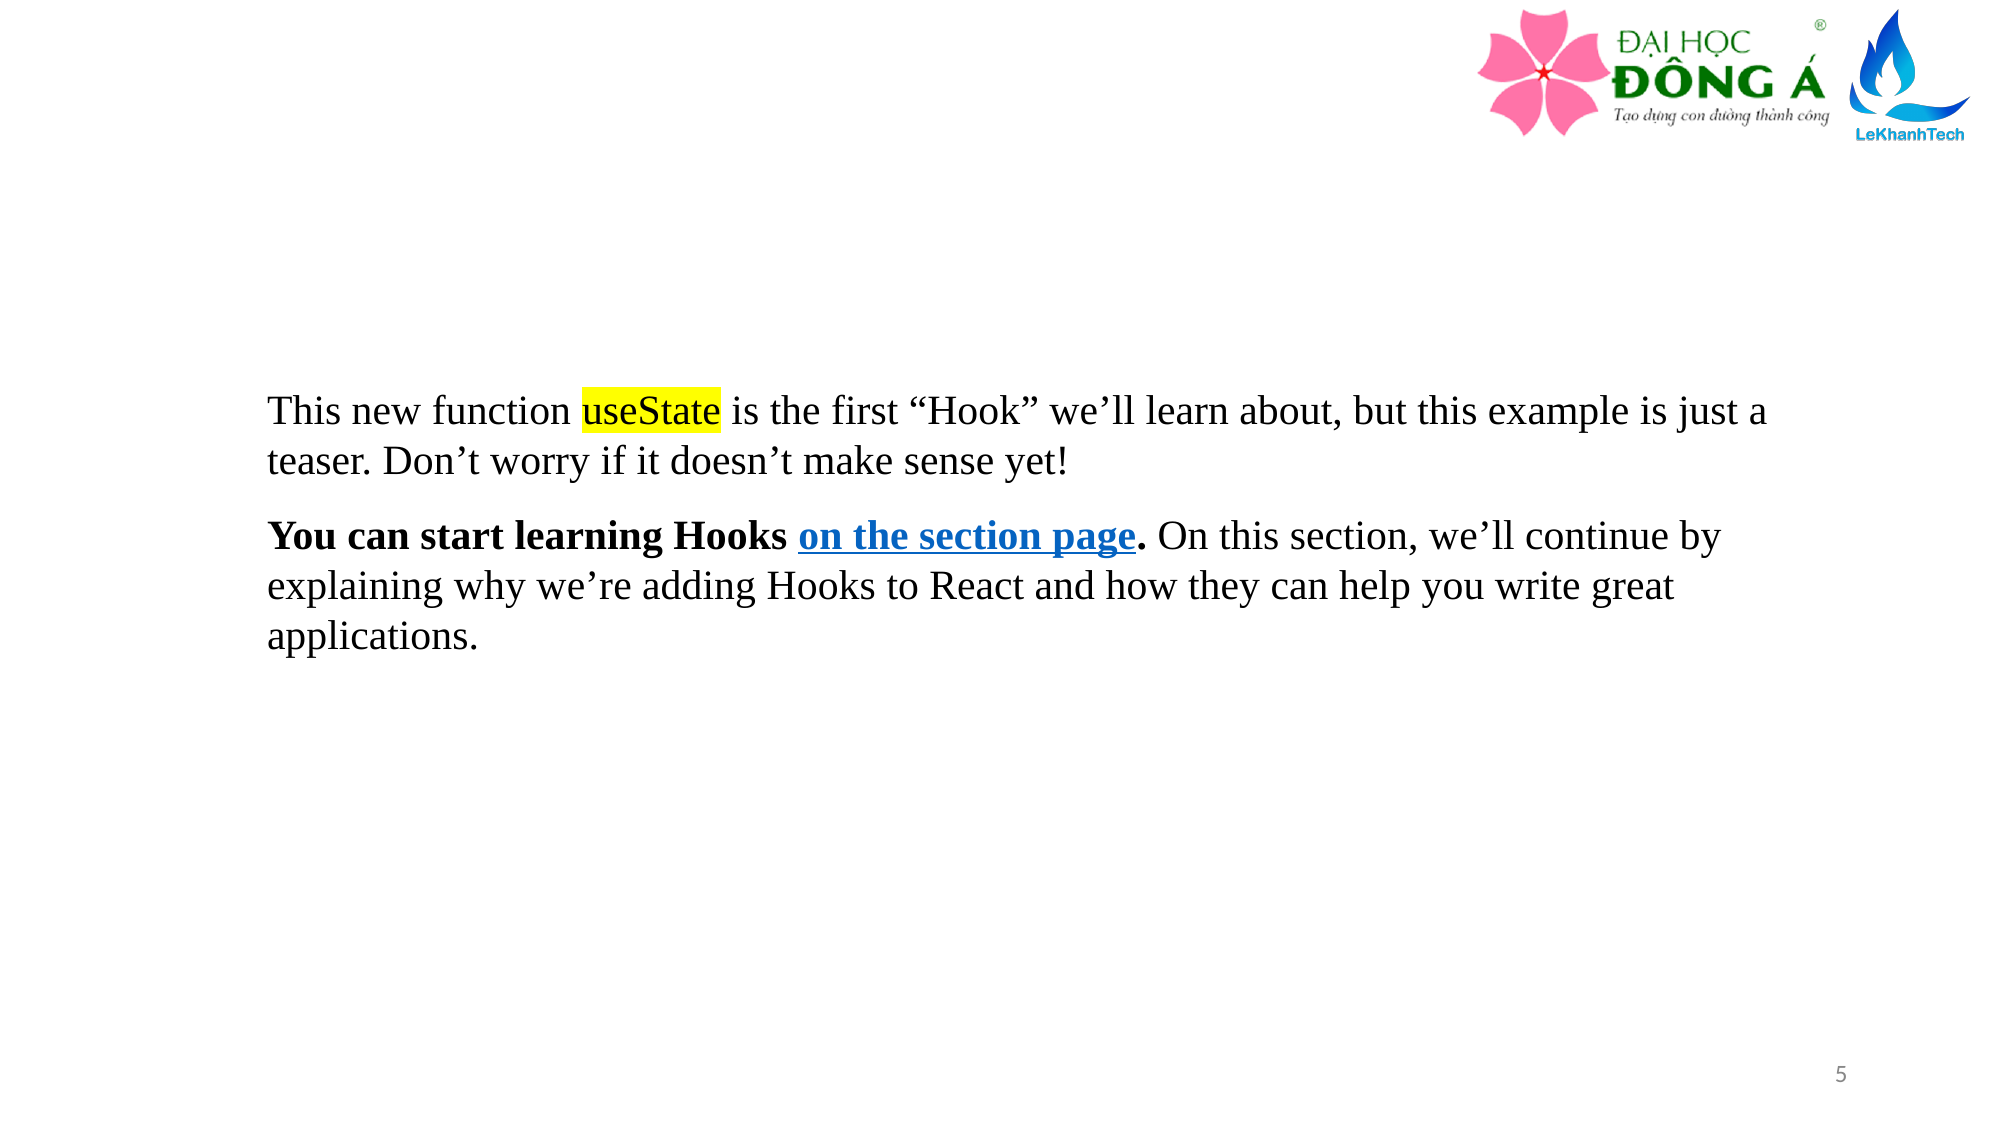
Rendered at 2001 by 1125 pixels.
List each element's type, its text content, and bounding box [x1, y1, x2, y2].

slide_number 5 [1412, 1042, 1863, 1103]
picture [1465, 5, 1980, 144]
text_box This new function useState is the first “Hook” we’ll learn about, but this example is just a teaser. Don’t worry if it doesn’t make sense yet! You can start learning Hooks on the section page. On this section, we’ll continue by explaining why we’re adding Hooks to React and how they can help you write great applications. [252, 375, 1863, 665]
